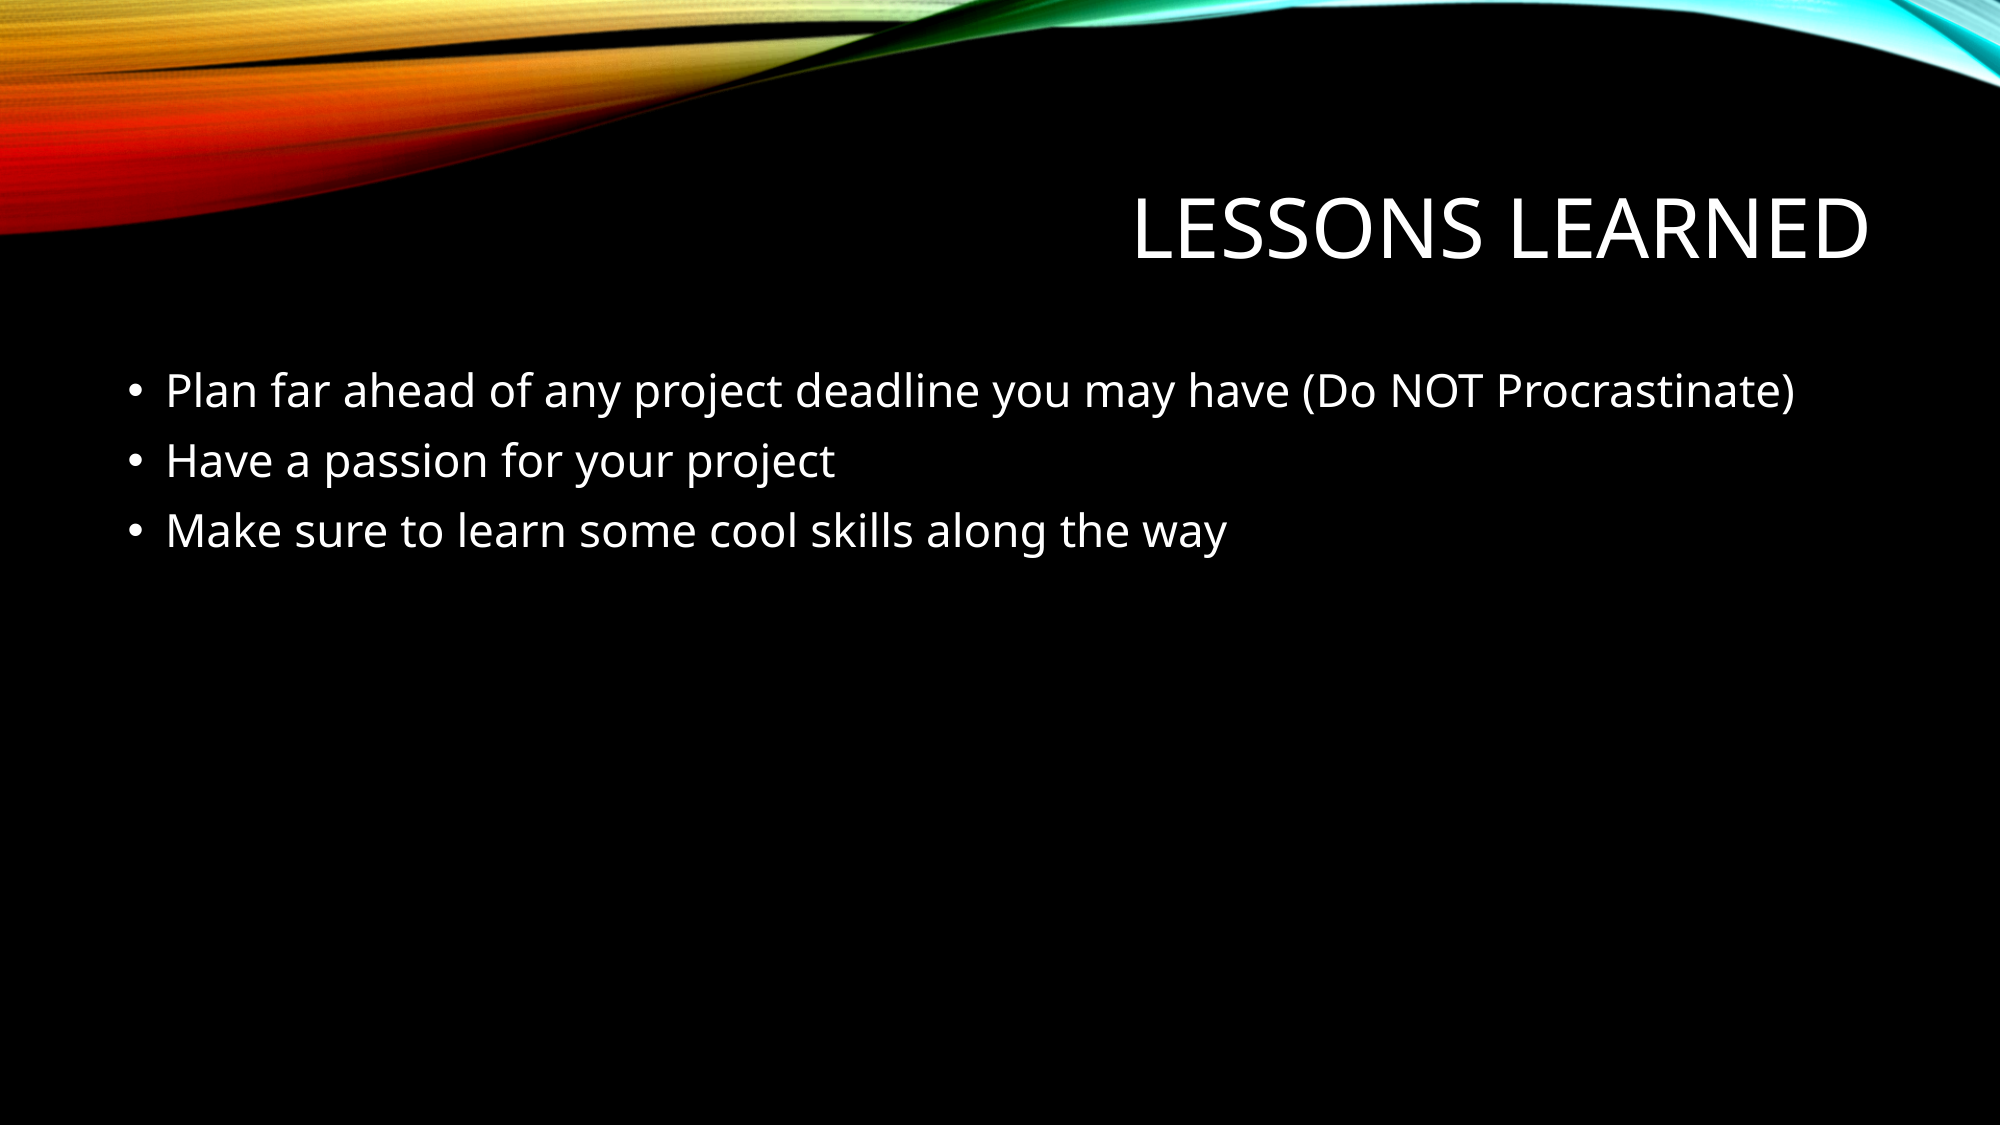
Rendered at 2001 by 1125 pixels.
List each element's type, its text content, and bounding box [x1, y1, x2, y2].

title Lessons Learned [474, 125, 1888, 338]
list Plan far ahead of any project deadline you may have (Do NOT Procrastinate) Have a passion for your project Make sure to learn some cool skills along the way [112, 360, 1888, 1021]
picture [0, 0, 2000, 237]
